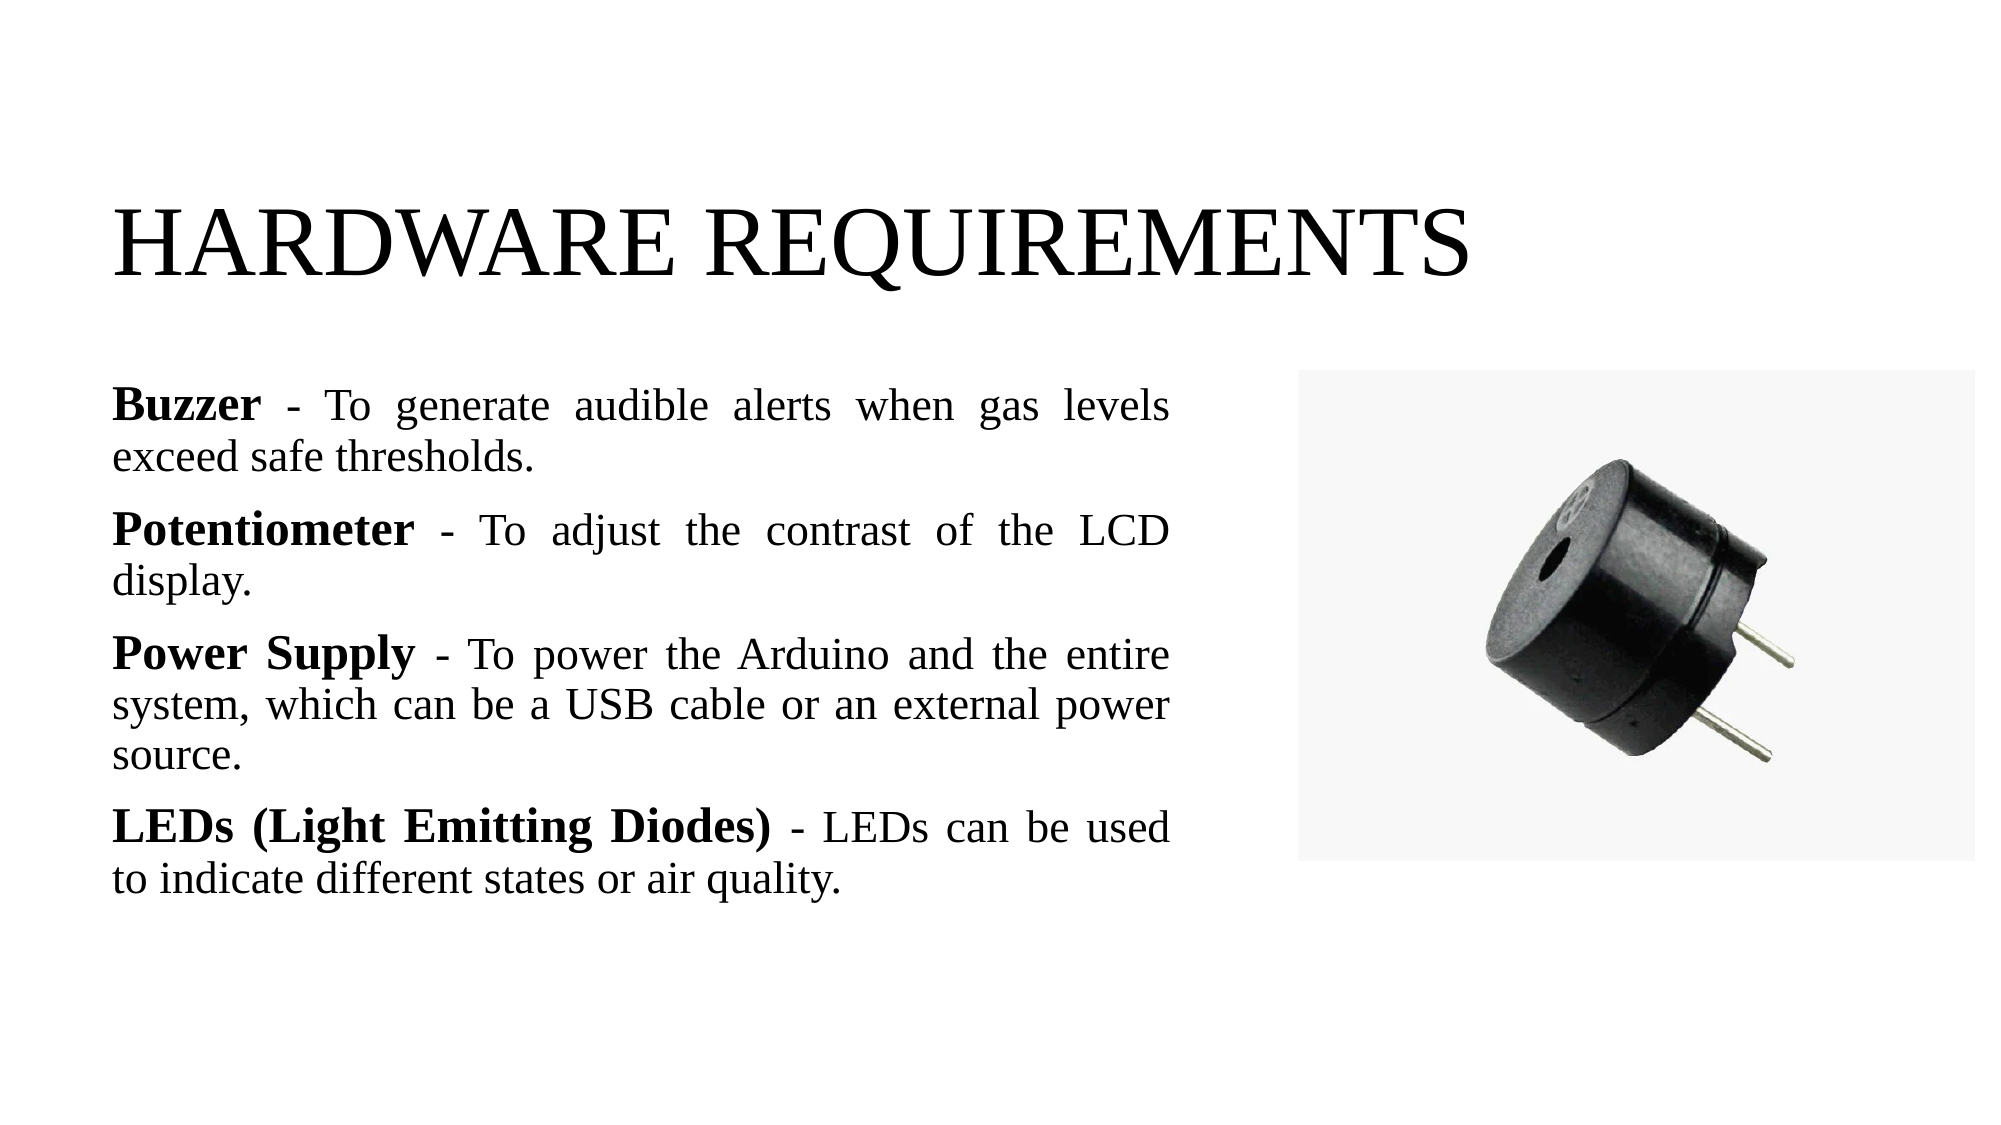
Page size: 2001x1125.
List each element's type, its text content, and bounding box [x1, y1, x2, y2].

subtitle Buzzer - To generate audible alerts when gas levels exceed safe thresholds. Potentiometer - To adjust the contrast of the LCD display. Power Supply - To power the Arduino and the entire system, which can be a USB cable or an external power source. LEDs (Light Emitting Diodes) - LEDs can be used to indicate different states or air quality. [97, 370, 1186, 941]
picture [1298, 370, 1975, 861]
title HARDWARE REQUIREMENTS [97, 142, 1909, 305]
